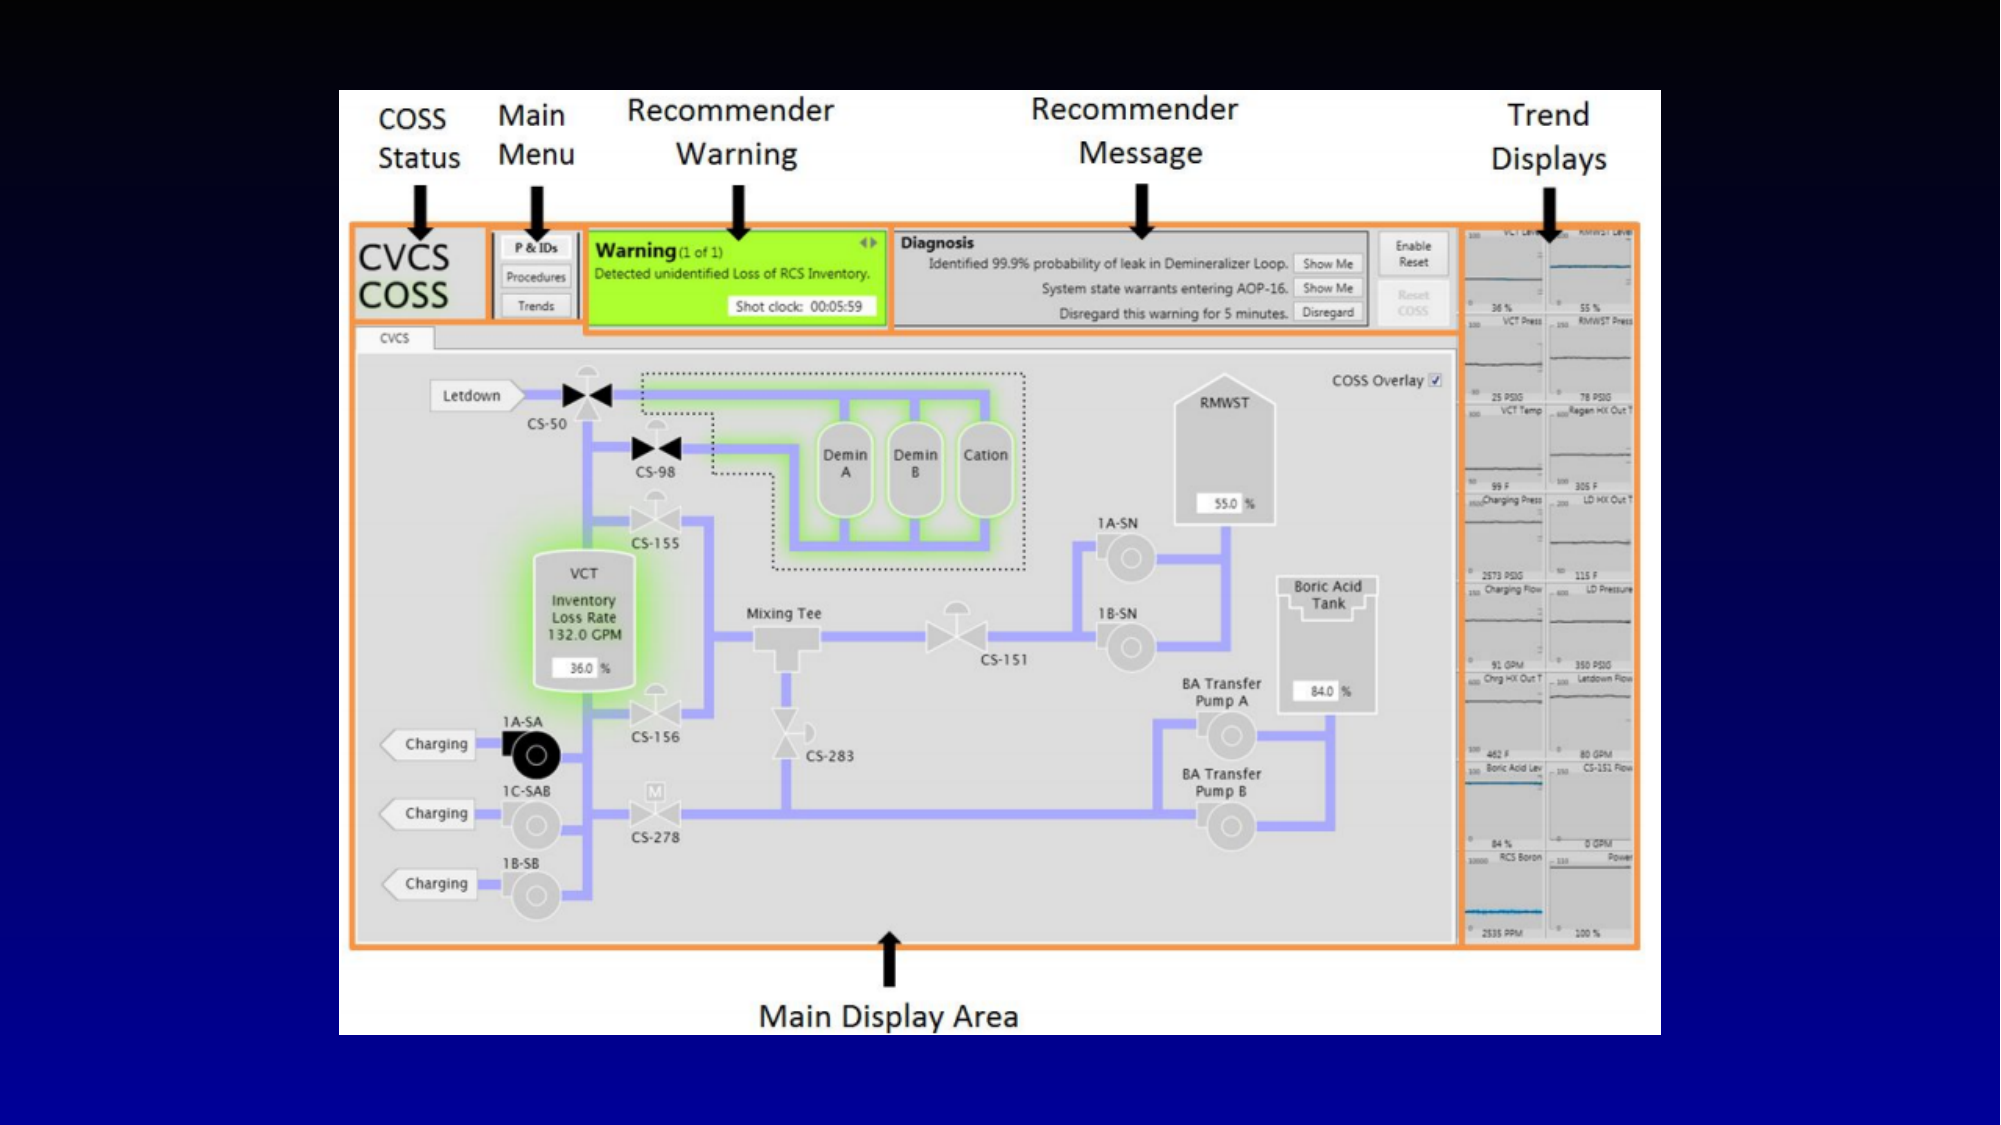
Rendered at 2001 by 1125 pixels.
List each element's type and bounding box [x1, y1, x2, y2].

picture [339, 90, 1661, 1035]
